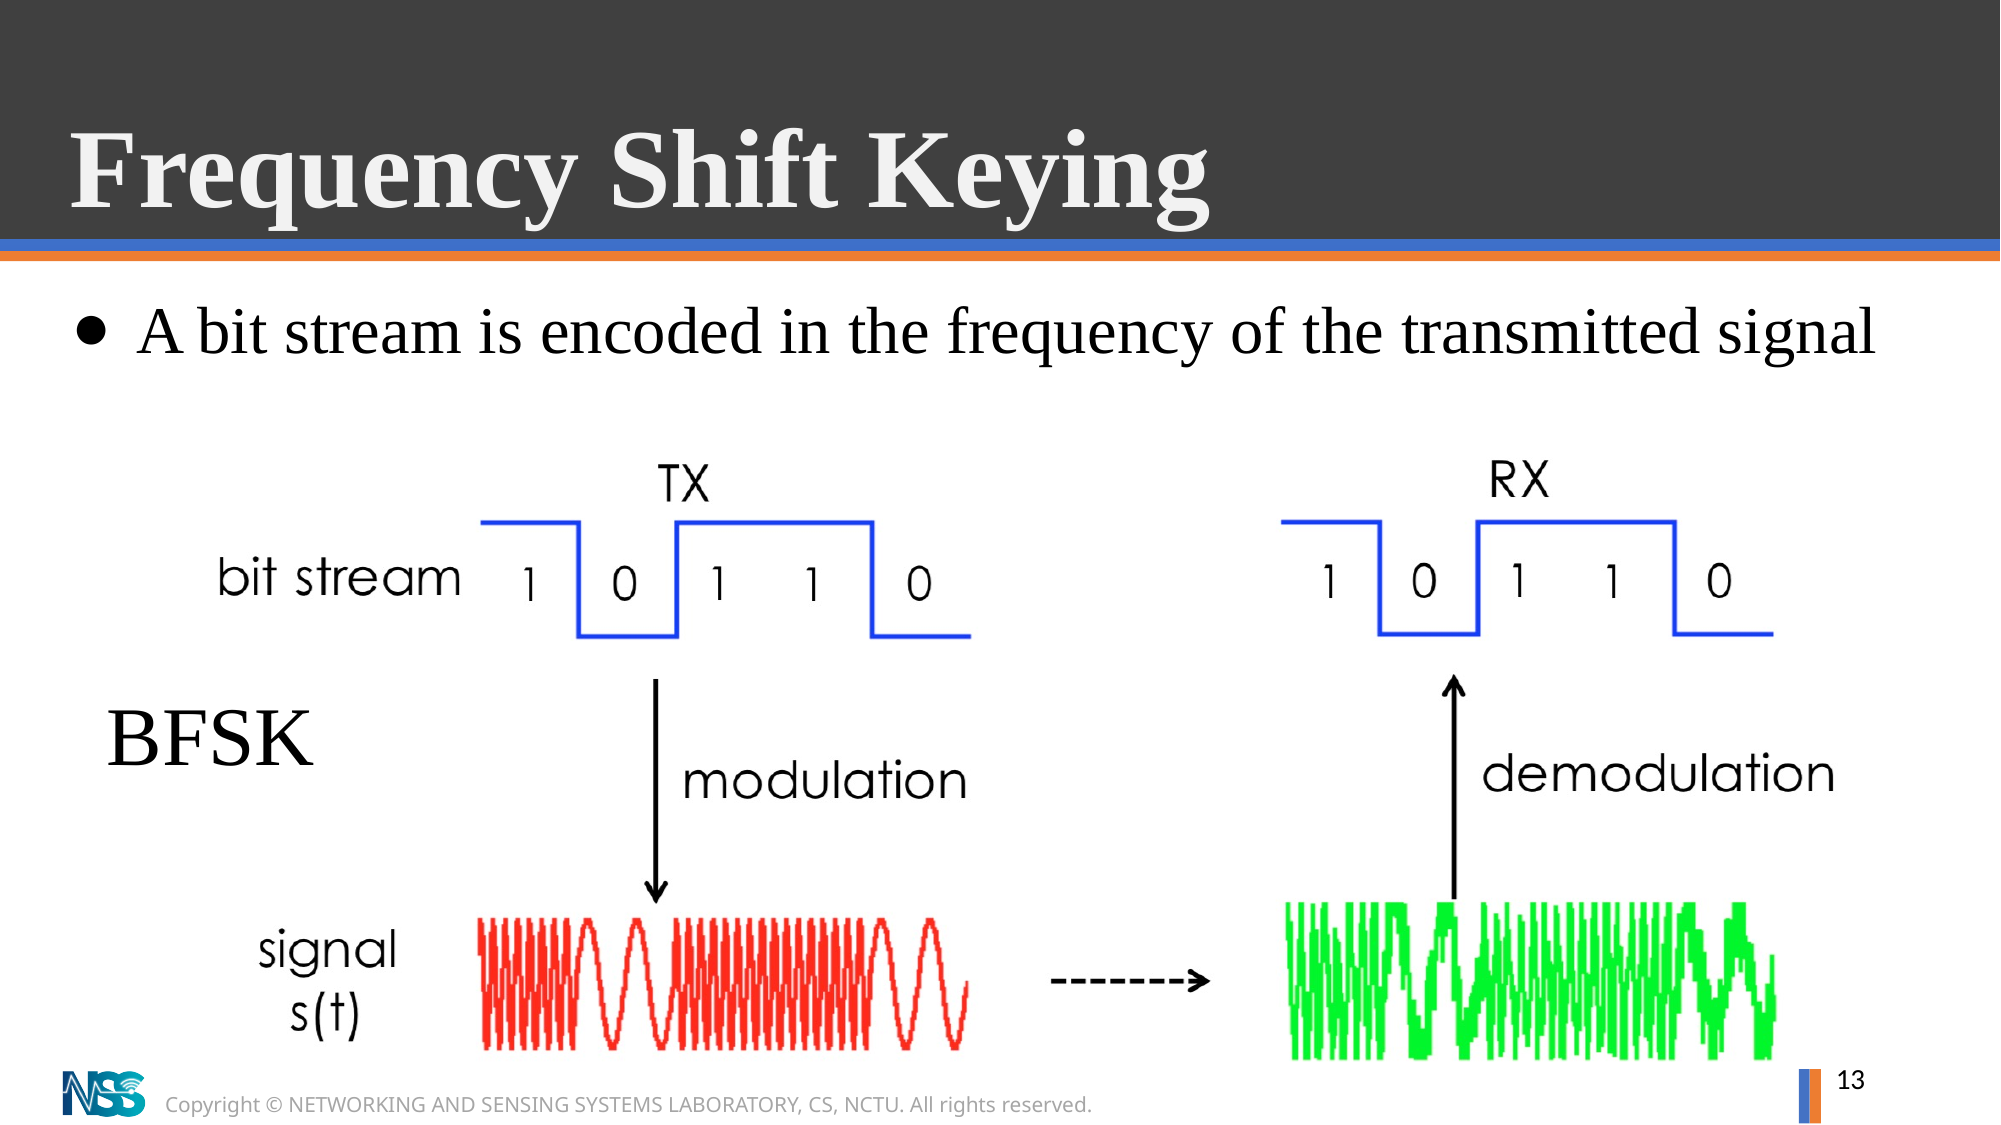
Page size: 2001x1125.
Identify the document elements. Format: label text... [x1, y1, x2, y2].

slide_number 13 [1821, 1046, 1945, 1107]
picture [55, 1067, 151, 1125]
picture [205, 396, 1856, 1069]
text_box BFSK [91, 674, 205, 790]
title Frequency Shift Keying [55, 56, 1945, 240]
list A bit stream is encoded in the frequency of the transmitted signal [55, 278, 1945, 419]
